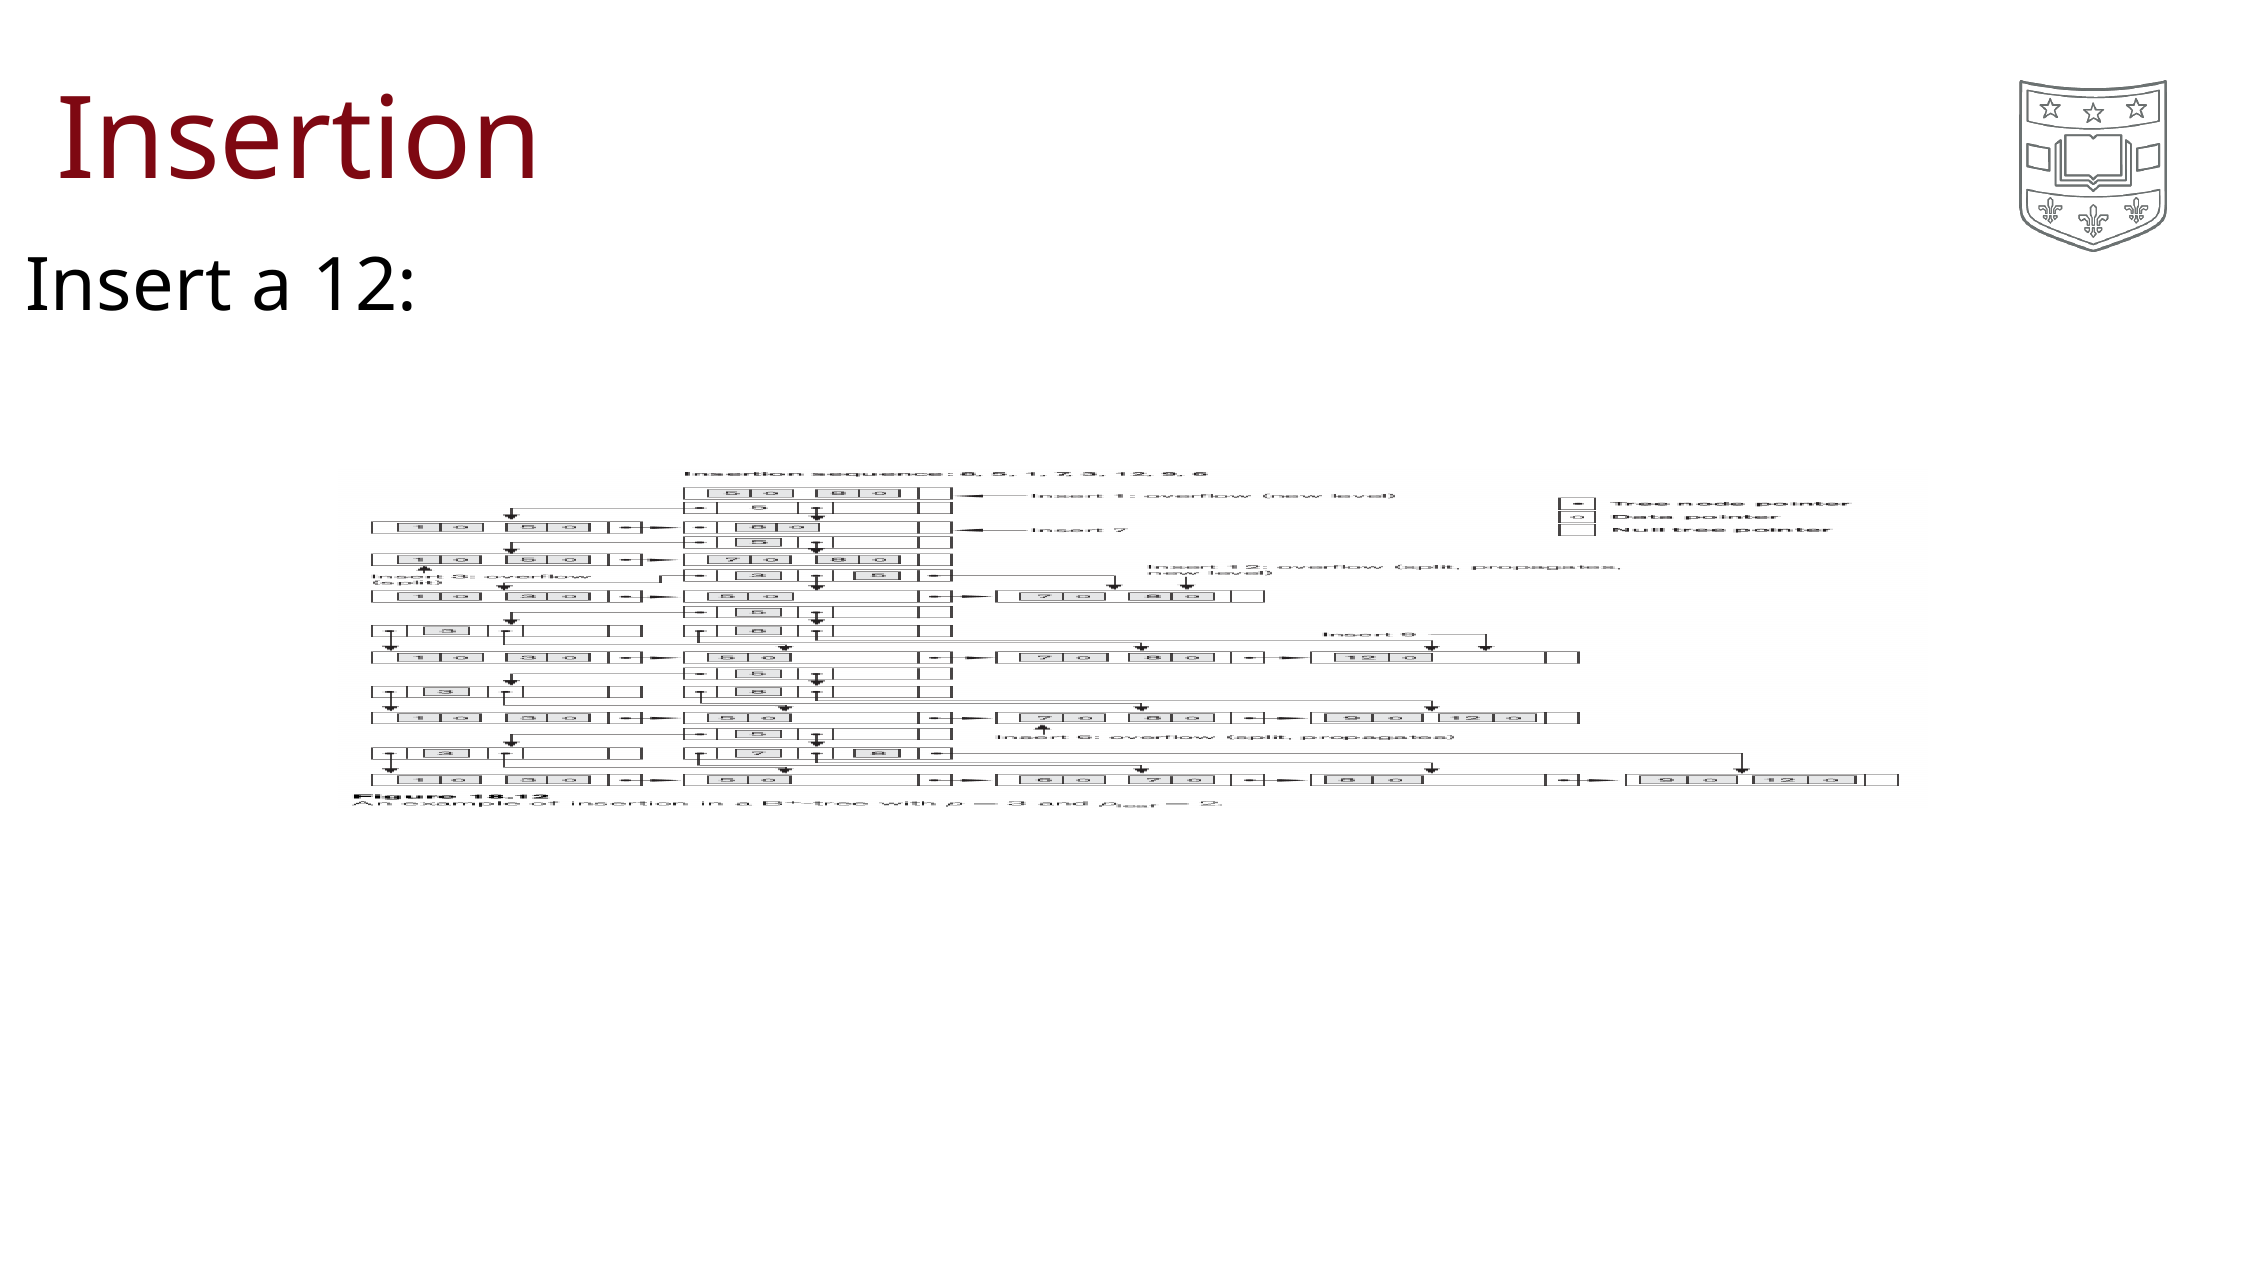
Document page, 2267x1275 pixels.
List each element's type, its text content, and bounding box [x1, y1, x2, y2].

text_box Insertion [54, 61, 574, 202]
picture [2019, 80, 2167, 252]
picture [338, 466, 1929, 808]
text_box Insert a 12: [23, 233, 476, 326]
